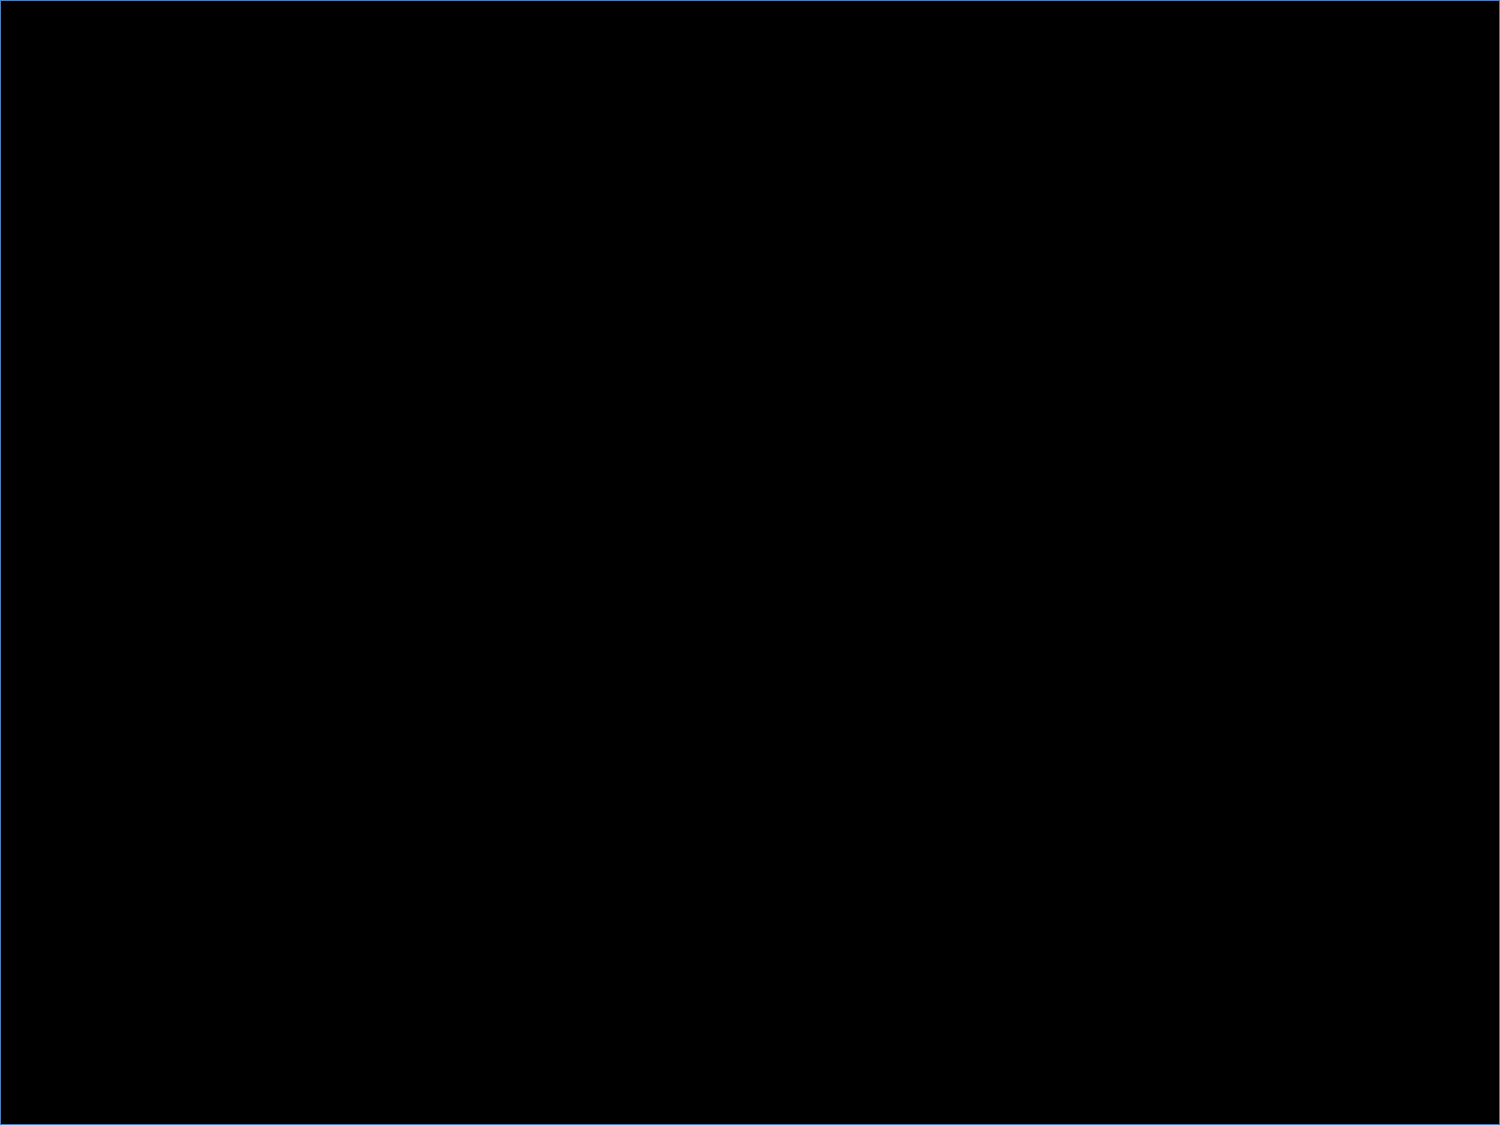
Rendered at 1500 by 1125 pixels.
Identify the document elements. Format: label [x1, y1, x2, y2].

text_box [0, 0, 1500, 1125]
